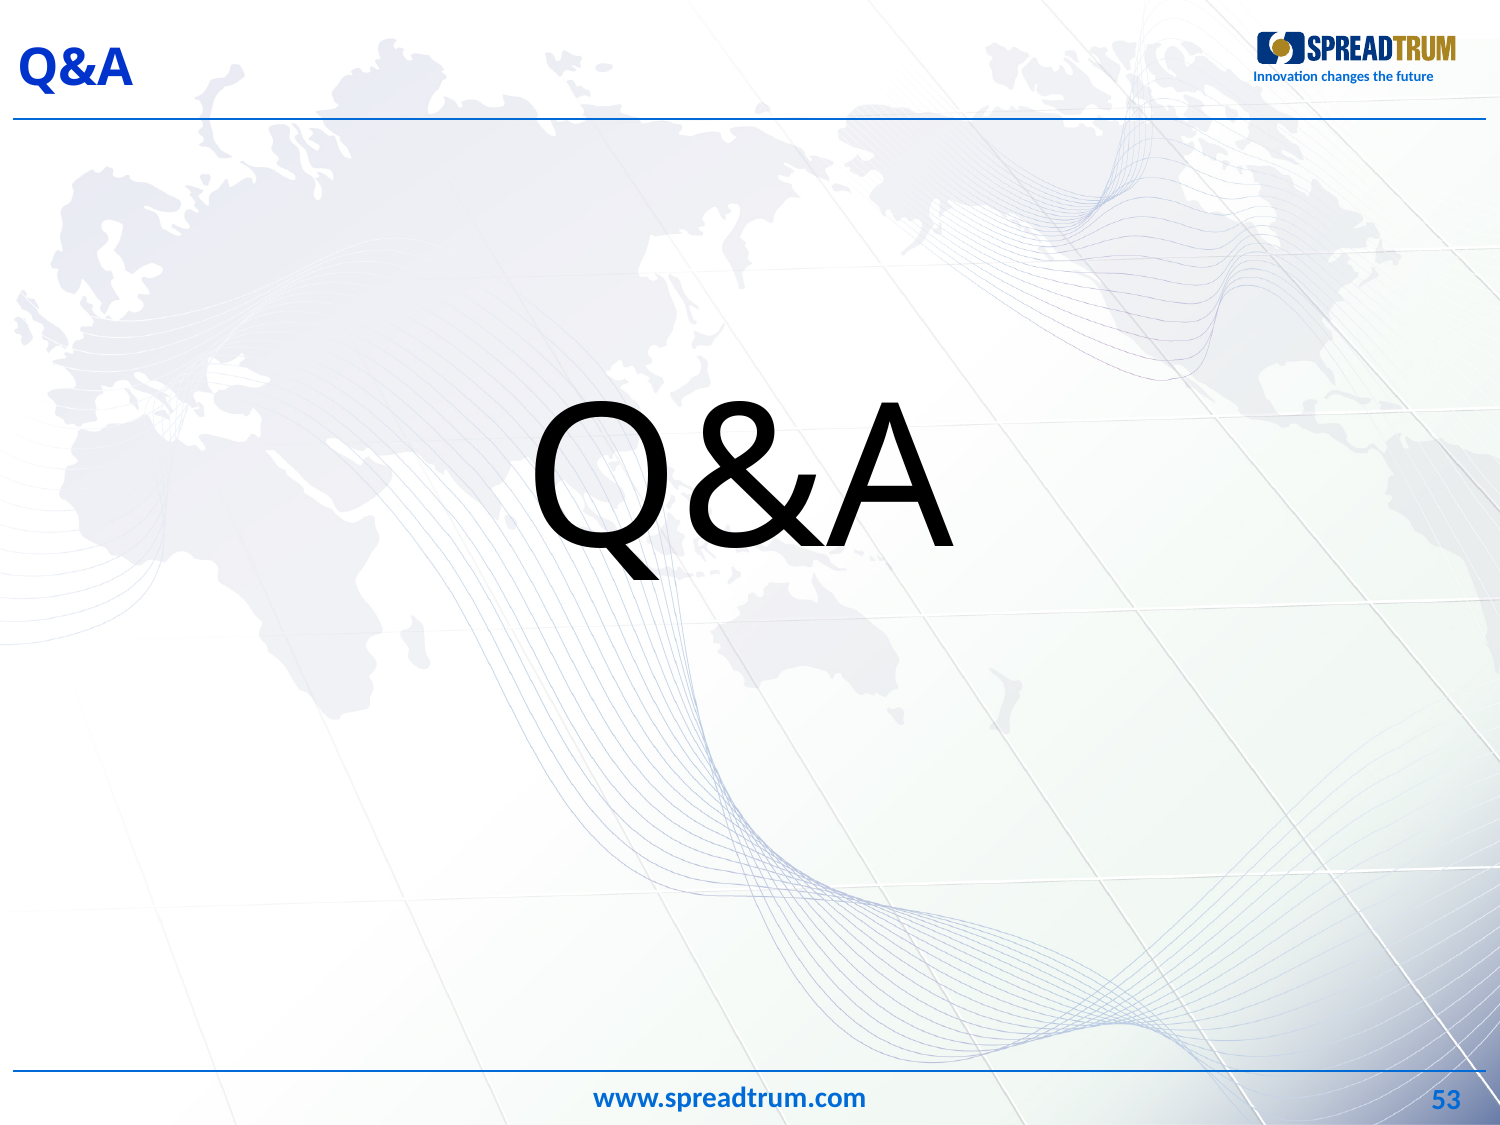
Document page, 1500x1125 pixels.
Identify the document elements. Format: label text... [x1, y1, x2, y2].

list Q&A [52, 148, 1426, 1006]
picture [0, 0, 1500, 1125]
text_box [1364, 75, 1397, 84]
title Q&A [1, 0, 1032, 160]
